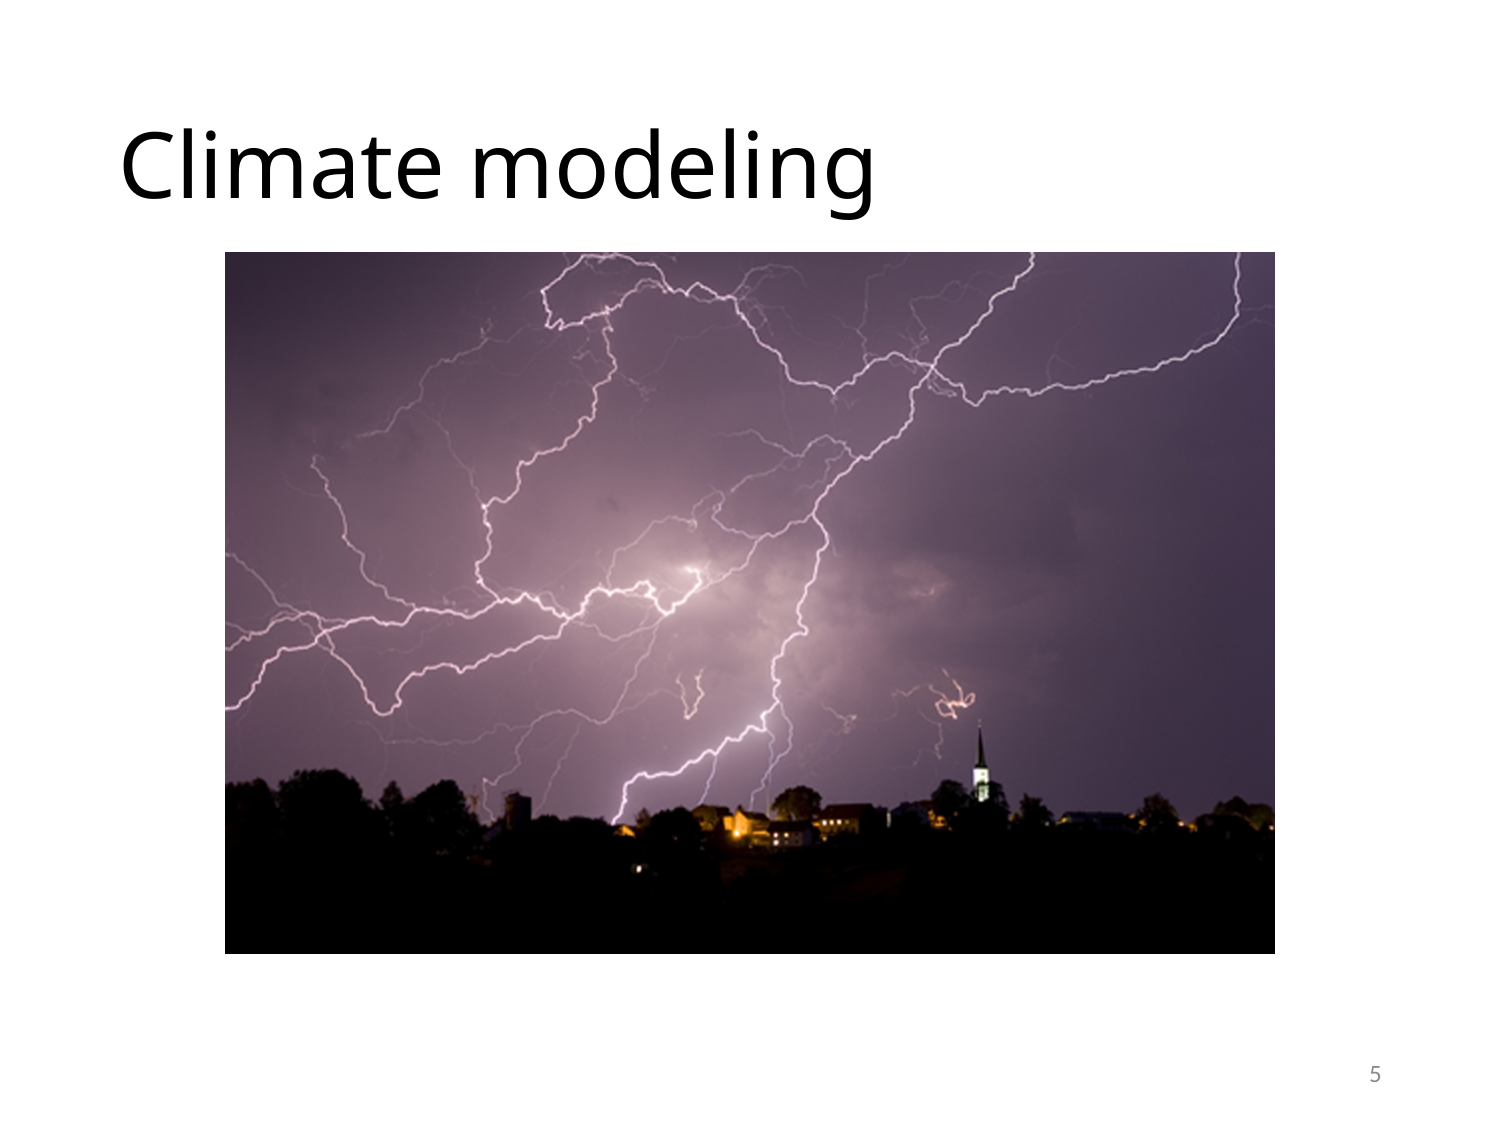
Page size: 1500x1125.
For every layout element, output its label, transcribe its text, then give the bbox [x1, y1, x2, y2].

title Climate modeling [103, 59, 1397, 278]
slide_number 5 [1059, 1042, 1397, 1103]
picture [224, 252, 1275, 954]
